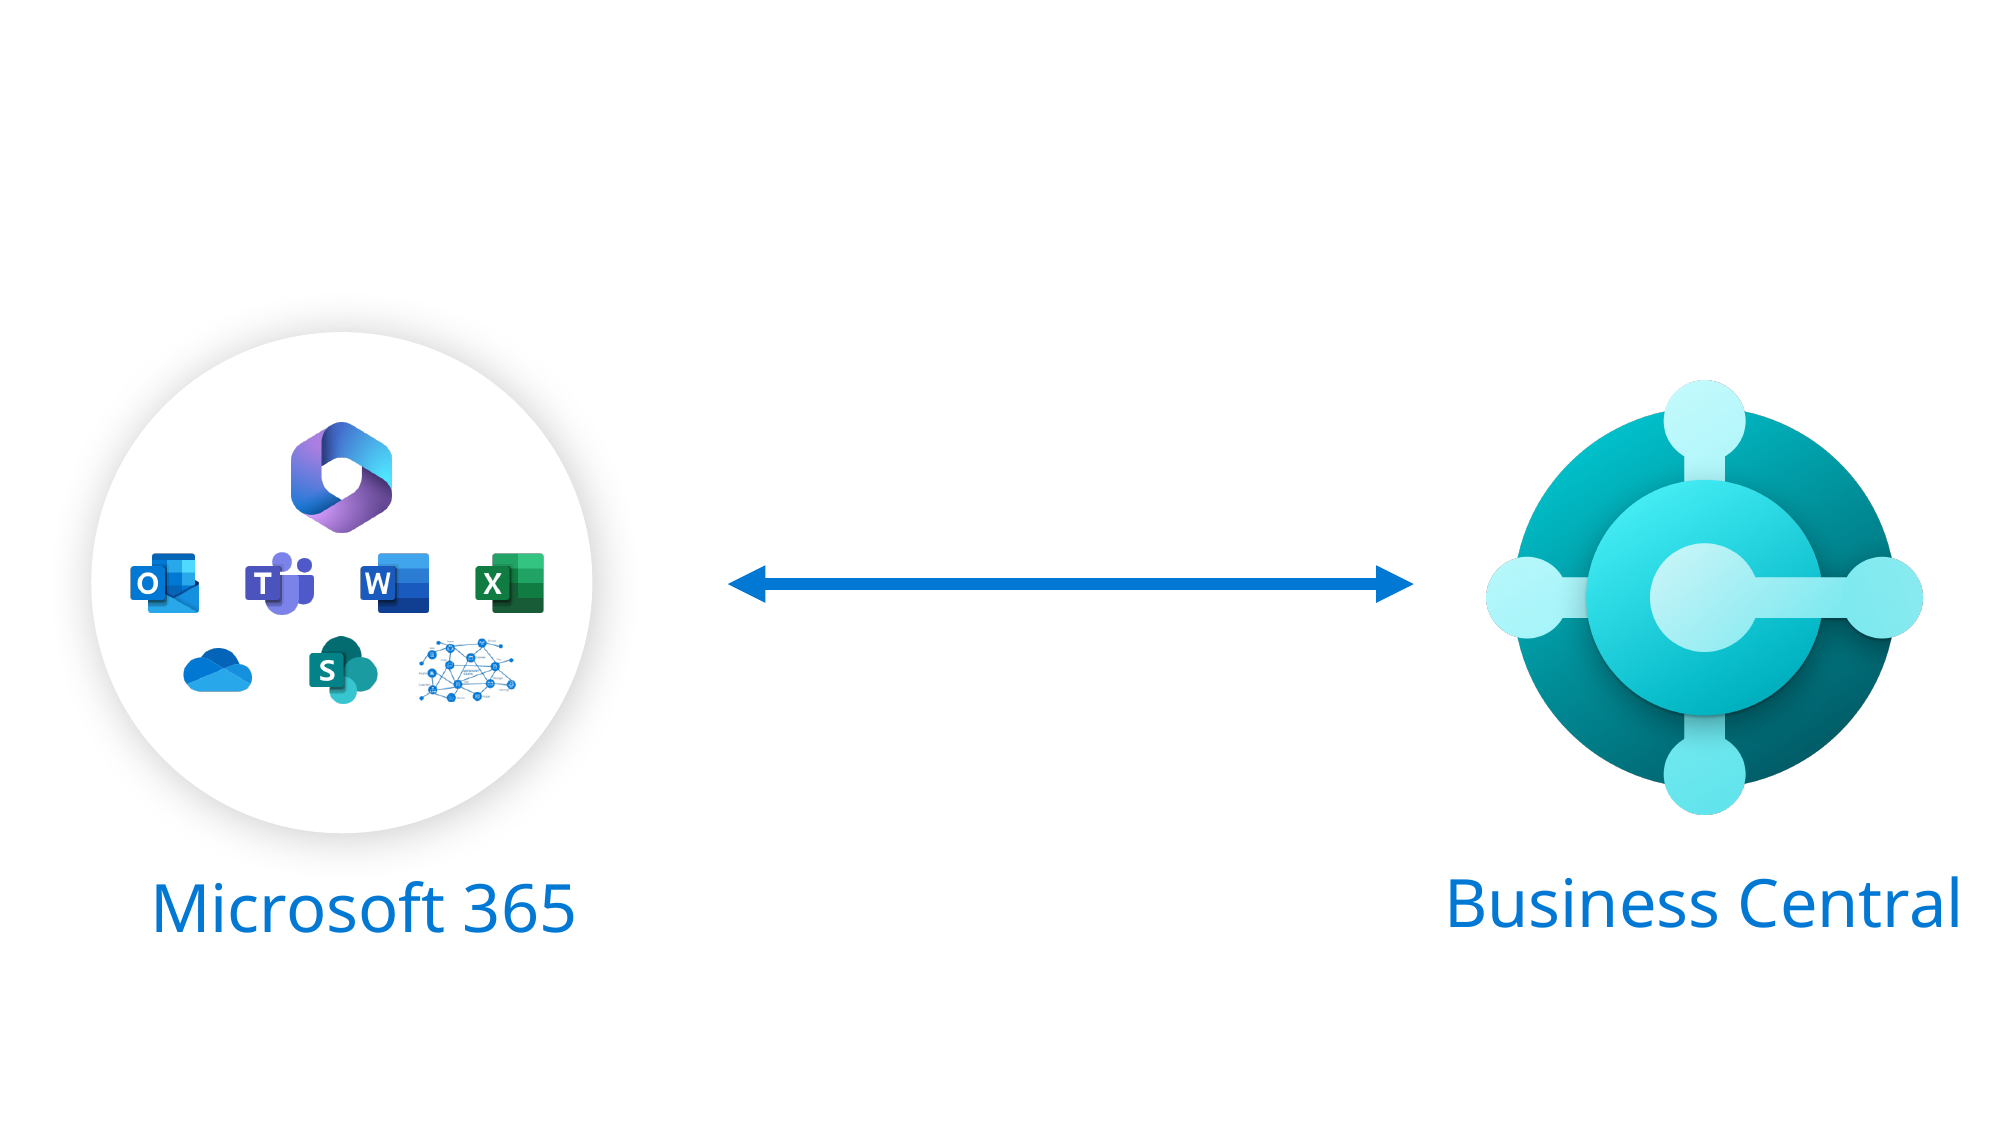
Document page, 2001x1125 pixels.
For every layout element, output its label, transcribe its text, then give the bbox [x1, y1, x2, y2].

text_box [61, 331, 667, 947]
picture [1485, 379, 1923, 815]
text_box Business Central [1388, 860, 2000, 941]
